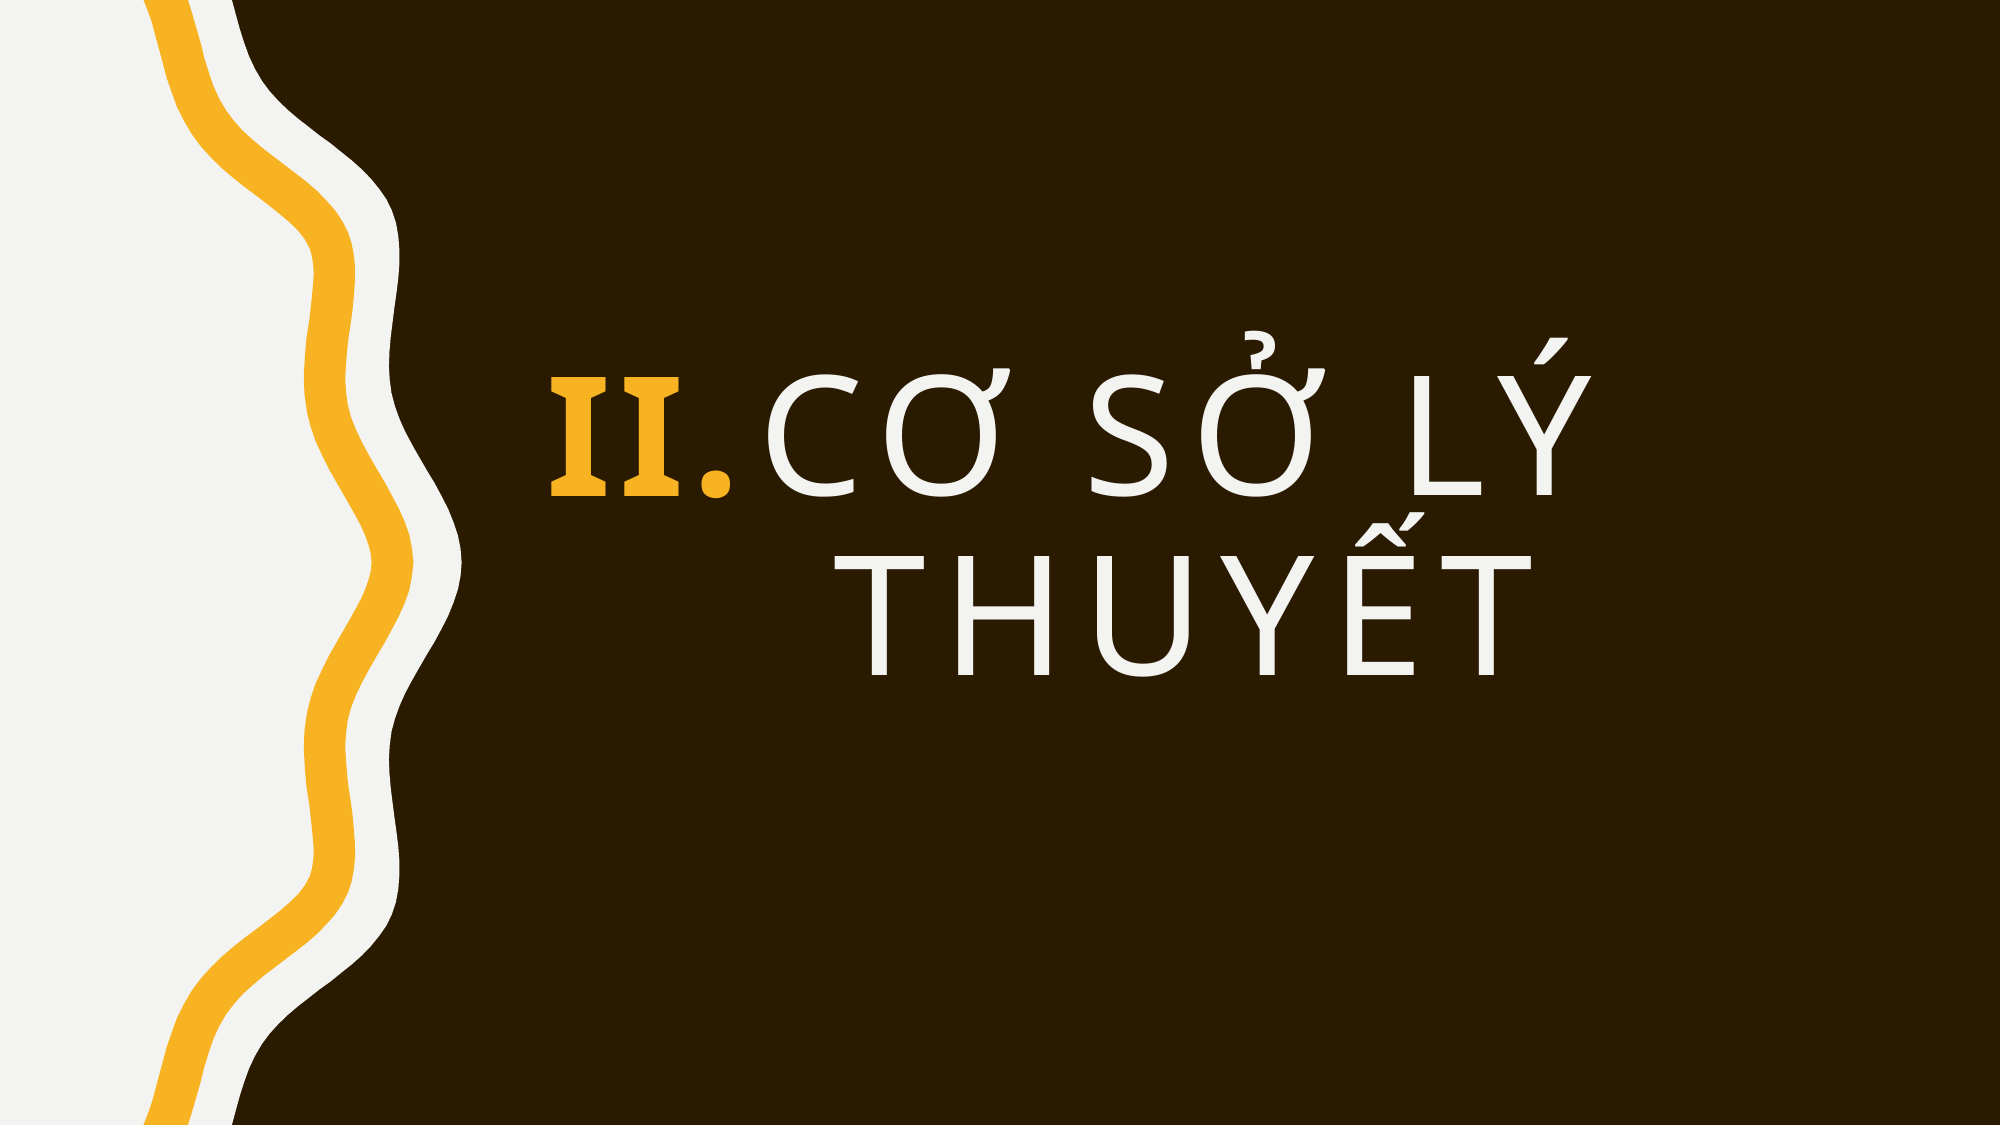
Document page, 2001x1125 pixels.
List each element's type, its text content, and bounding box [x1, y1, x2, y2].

list iI. [531, 322, 789, 453]
title Cơ sở lý thuyết [531, 157, 1836, 719]
